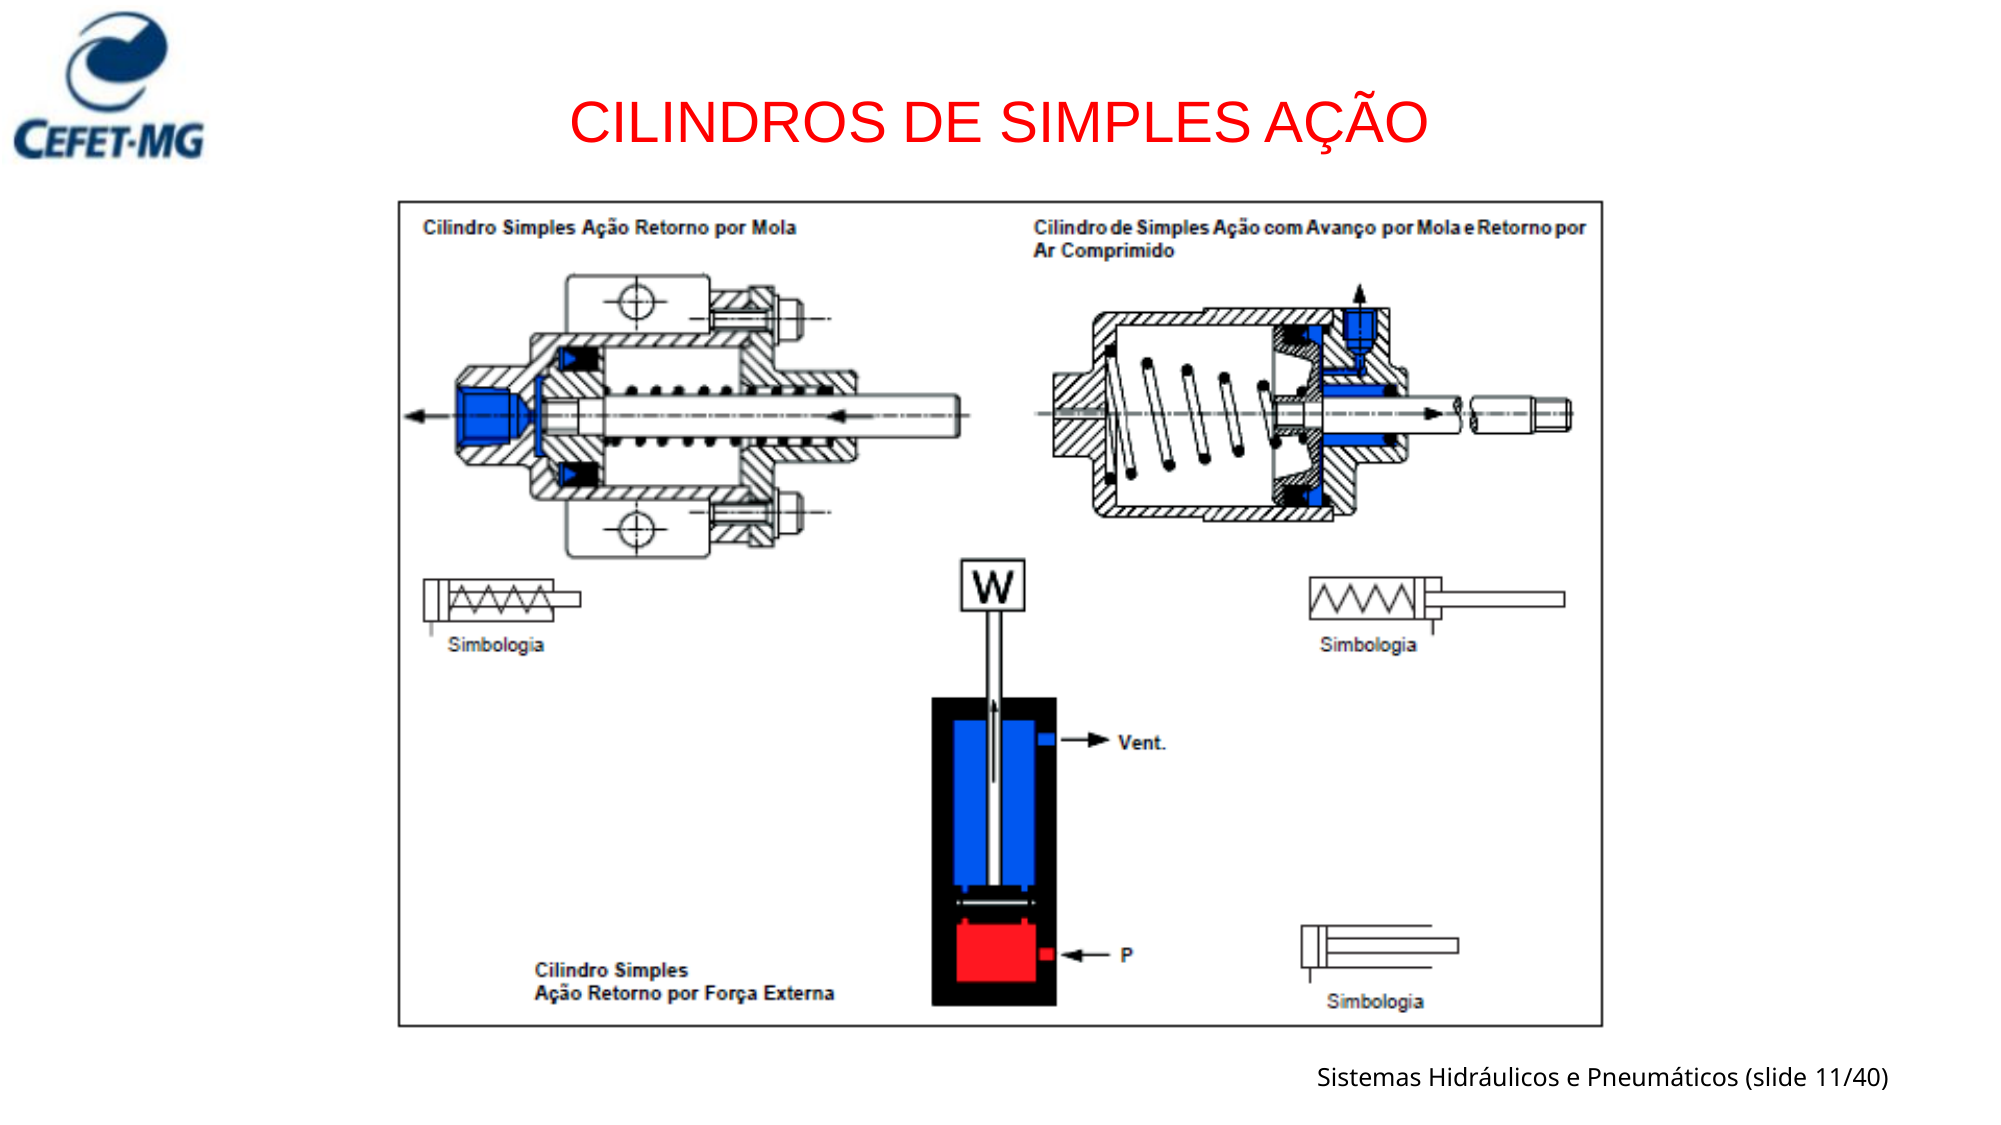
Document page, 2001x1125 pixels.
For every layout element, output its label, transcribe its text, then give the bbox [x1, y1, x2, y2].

title CILINDROS DE SIMPLES AÇÃO [258, 77, 1741, 170]
footer Sistemas Hidráulicos e Pneumáticos (slide 11/40) [1197, 1059, 1904, 1103]
picture [2, 5, 214, 170]
picture [386, 191, 1614, 1038]
